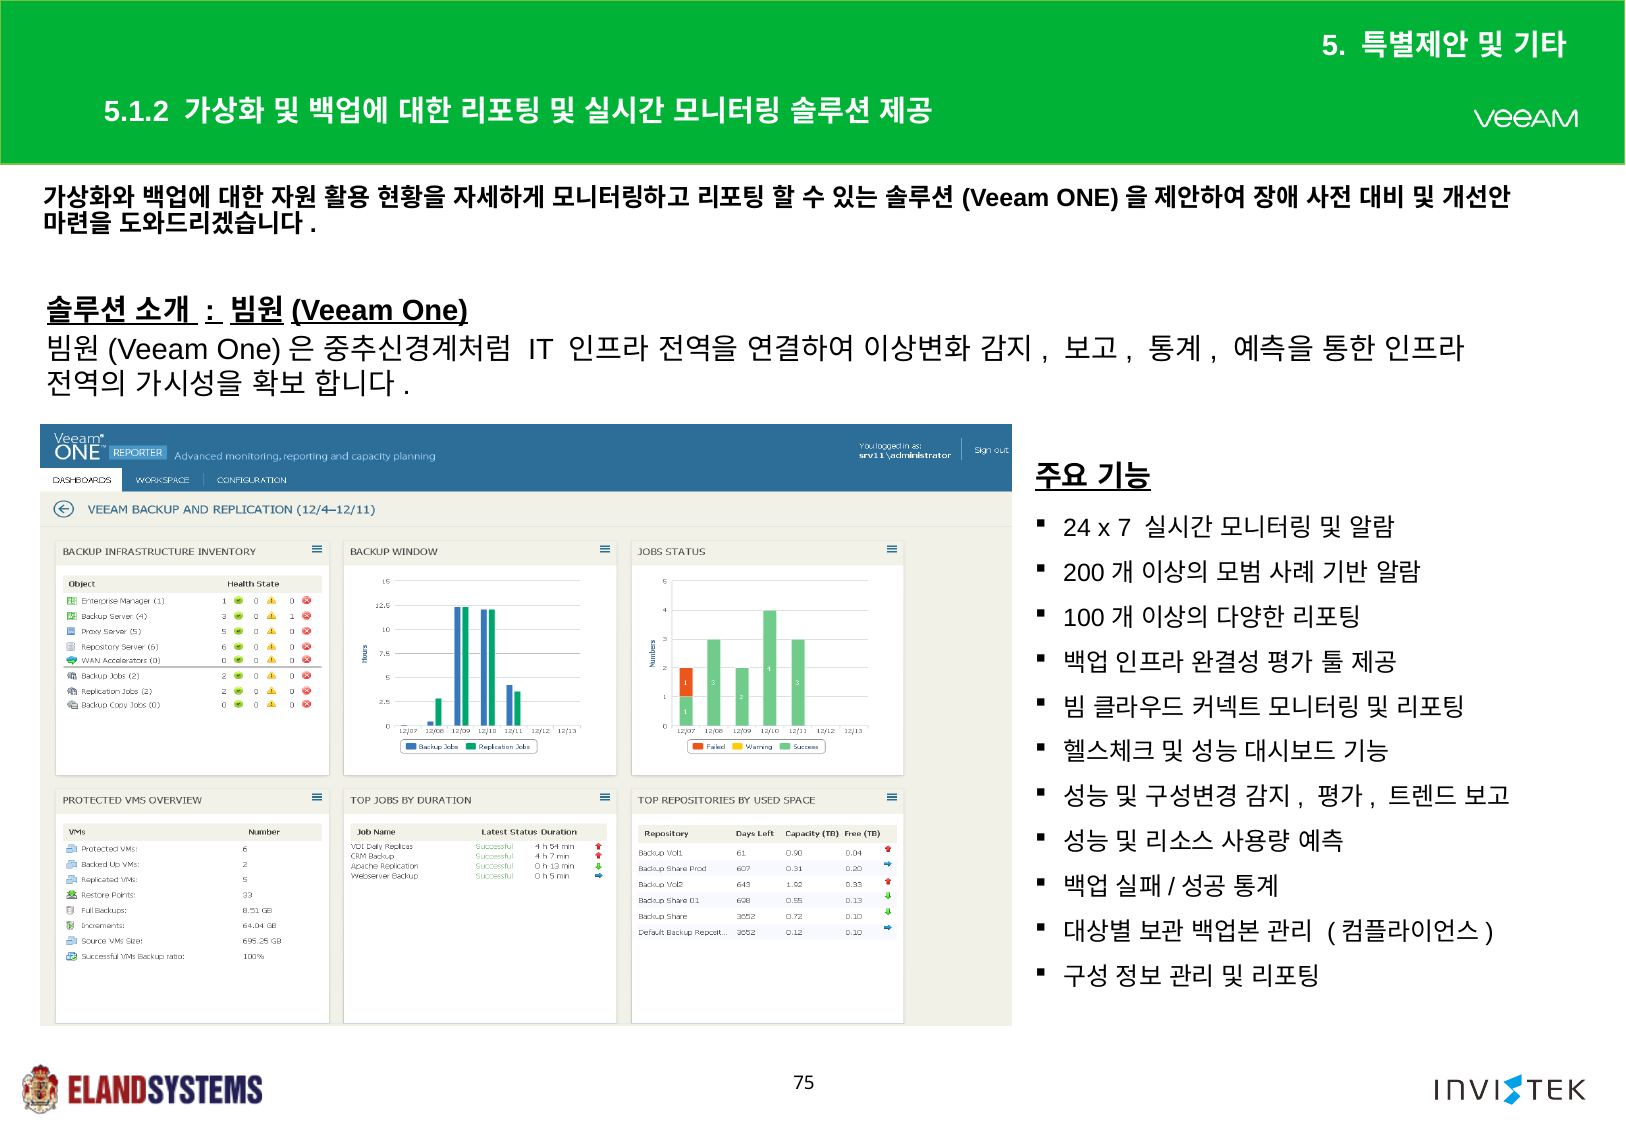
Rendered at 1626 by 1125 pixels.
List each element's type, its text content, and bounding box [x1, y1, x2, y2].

picture [1435, 1074, 1519, 1105]
picture [1514, 1074, 1586, 1105]
slide_number 75 [778, 1063, 847, 1105]
title 5.1.2 가상화 및 백업에 대한 리포팅 및 실시간 모니터링 솔루션 제공 [89, 88, 1152, 136]
picture [1465, 100, 1586, 136]
picture [40, 424, 1012, 1026]
list 5. 특별제안 및 기타 [862, 16, 1582, 76]
text_box 주요 기능 24 x 7 실시간 모니터링 및 알람 200개 이상의 모범 사례 기반 알람 100개 이상의 다양한 리포팅 백업 인프라 완결성 평가 툴 제공 빔 클라우드 커넥트 모니터링 및 리포팅 헬스체크 및 성능 대시보드 기능 성능 및 구성변경 감지, 평가, 트렌드 보고 성능 및 리소스 사용량 예측 백업 실패/성공 통계 대상별 보관 백업본 관리 (컴플라이언스) 구성 정보 관리 및 리포팅 [1029, 434, 1577, 997]
text_box 솔루션 소개 : 빔원(Veeam One) 빔원(Veeam One)은 중추신경계처럼 IT 인프라 전역을 연결하여 이상변화 감지, 보고, 통계, 예측을 통한 인프라 전역의 가시성을 확보 합니다. [40, 285, 1484, 407]
picture [22, 1064, 270, 1115]
text_box 가상화와 백업에 대한 자원 활용 현황을 자세하게 모니터링하고 리포팅 할 수 있는 솔루션(Veeam ONE)을 제안하여 장애 사전 대비 및 개선안 마련을 도와드리겠습니다. [29, 177, 1582, 268]
